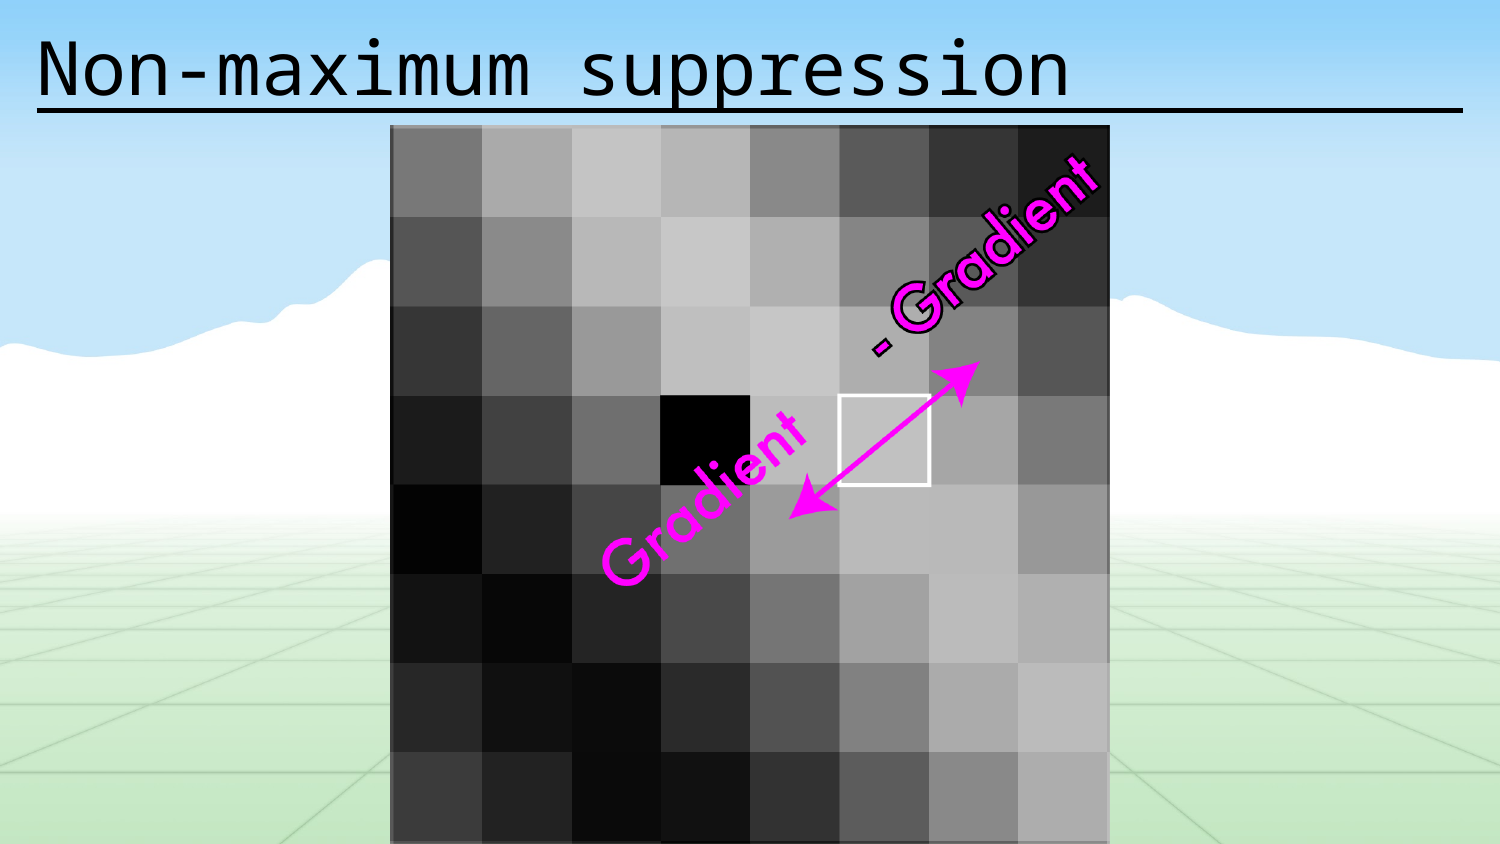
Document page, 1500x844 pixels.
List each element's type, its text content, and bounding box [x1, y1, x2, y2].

title Non-maximum suppression [20, 31, 1479, 126]
picture [0, 0, 1500, 844]
